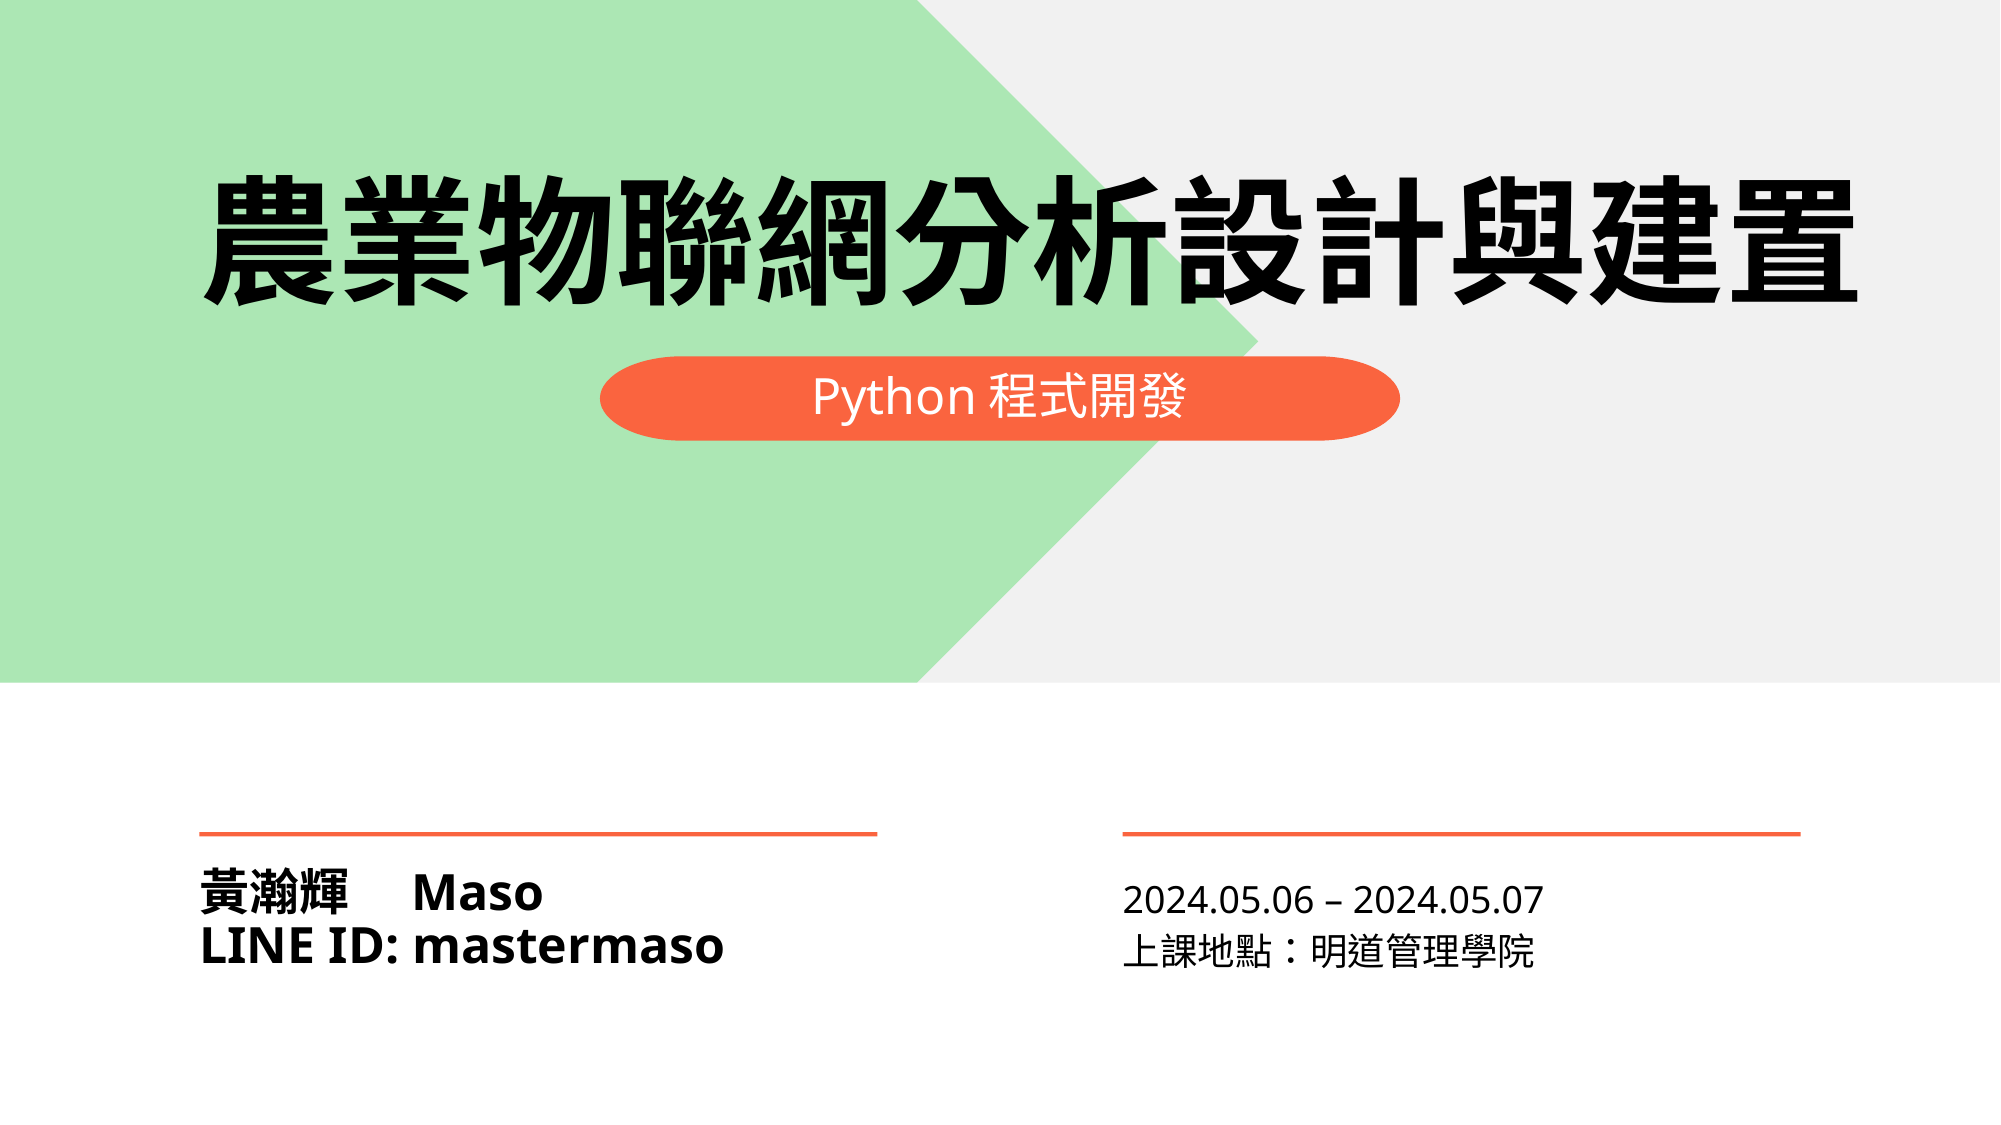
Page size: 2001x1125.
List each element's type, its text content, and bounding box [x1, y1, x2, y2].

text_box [1122, 833, 1802, 970]
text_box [599, 355, 1401, 442]
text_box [198, 833, 878, 975]
text_box [0, 0, 1261, 685]
text_box 農業物聯網分析設計與建置 [199, 168, 1917, 322]
text_box [920, 0, 2000, 683]
